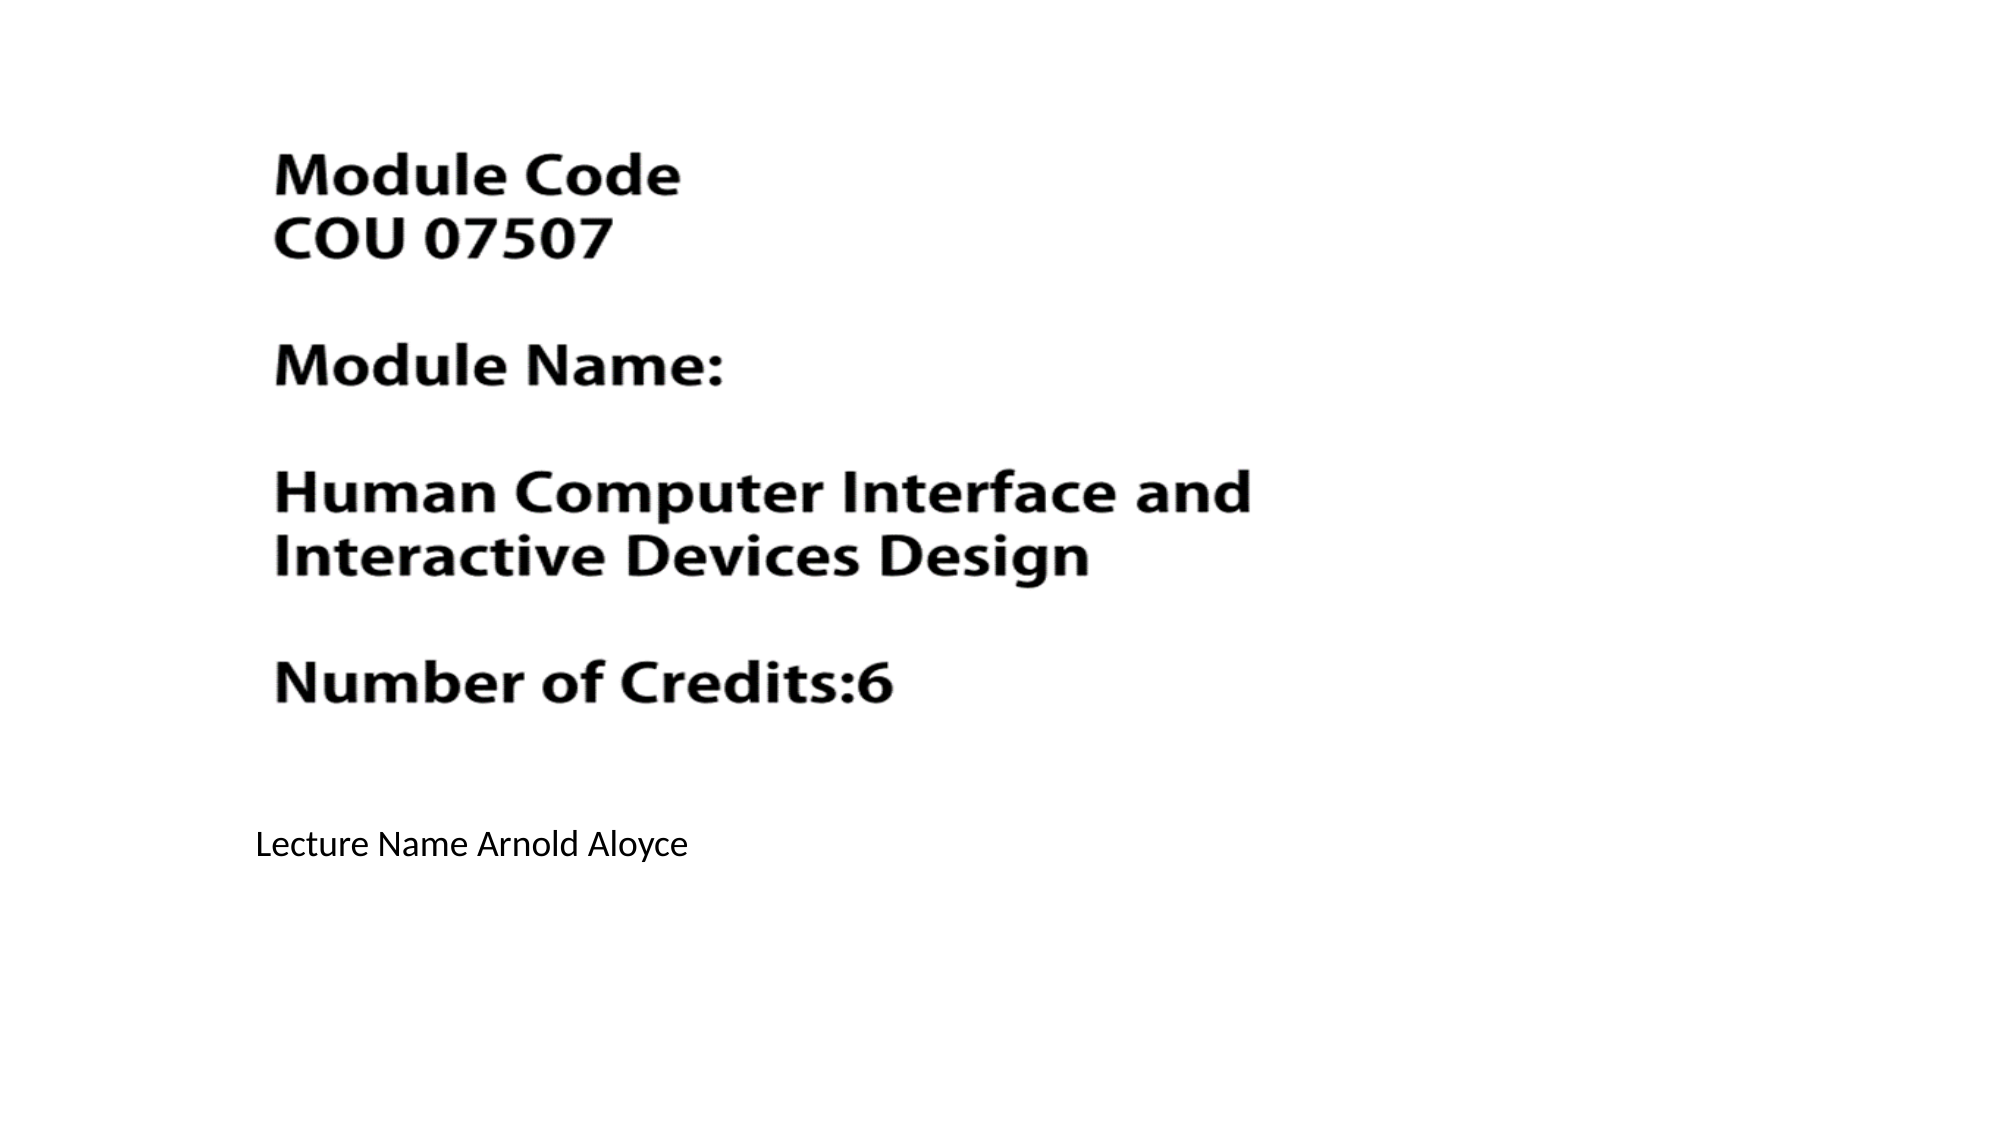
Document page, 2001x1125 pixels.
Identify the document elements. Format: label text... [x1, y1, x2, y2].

text_box Lecture Name Arnold Aloyce [240, 811, 1669, 872]
picture [129, 72, 1598, 721]
